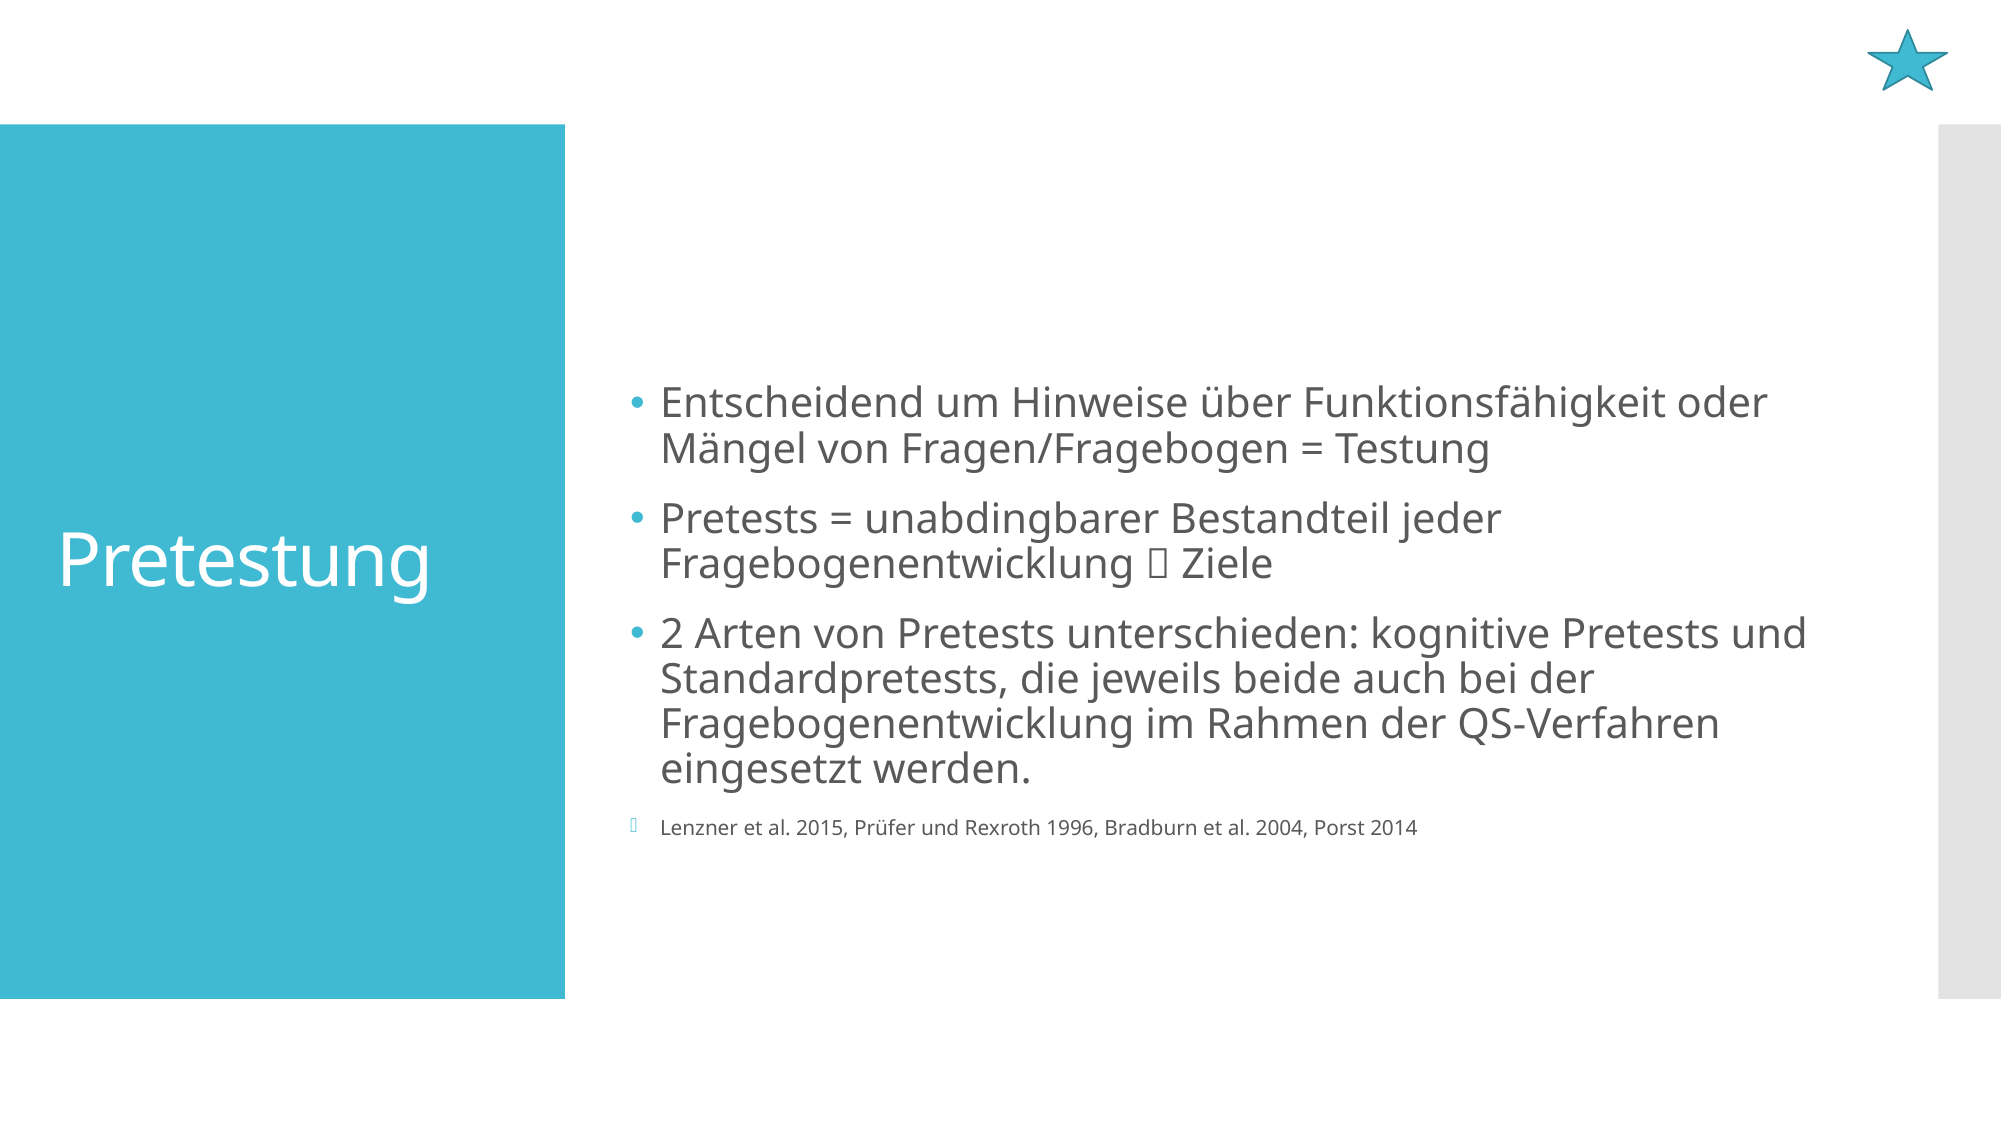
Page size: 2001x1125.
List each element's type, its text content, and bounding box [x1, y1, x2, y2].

list Entscheidend um Hinweise über Funktionsfähigkeit oder Mängel von Fragen/Fragebogen = Testung Pretests = unabdingbarer Bestandteil jeder Fragebogenentwicklung  Ziele 2 Arten von Pretests unterschieden: kognitive Pretests und Standardpretests, die jeweils beide auch bei der Fragebogenentwicklung im Rahmen der QS-Verfahren eingesetzt werden. Lenzner et al. 2015, Prüfer und Rexroth 1996, Bradburn et al. 2004, Porst 2014 [615, 302, 1830, 1059]
title Pretestung [41, 184, 525, 940]
text_box [1867, 29, 1949, 91]
